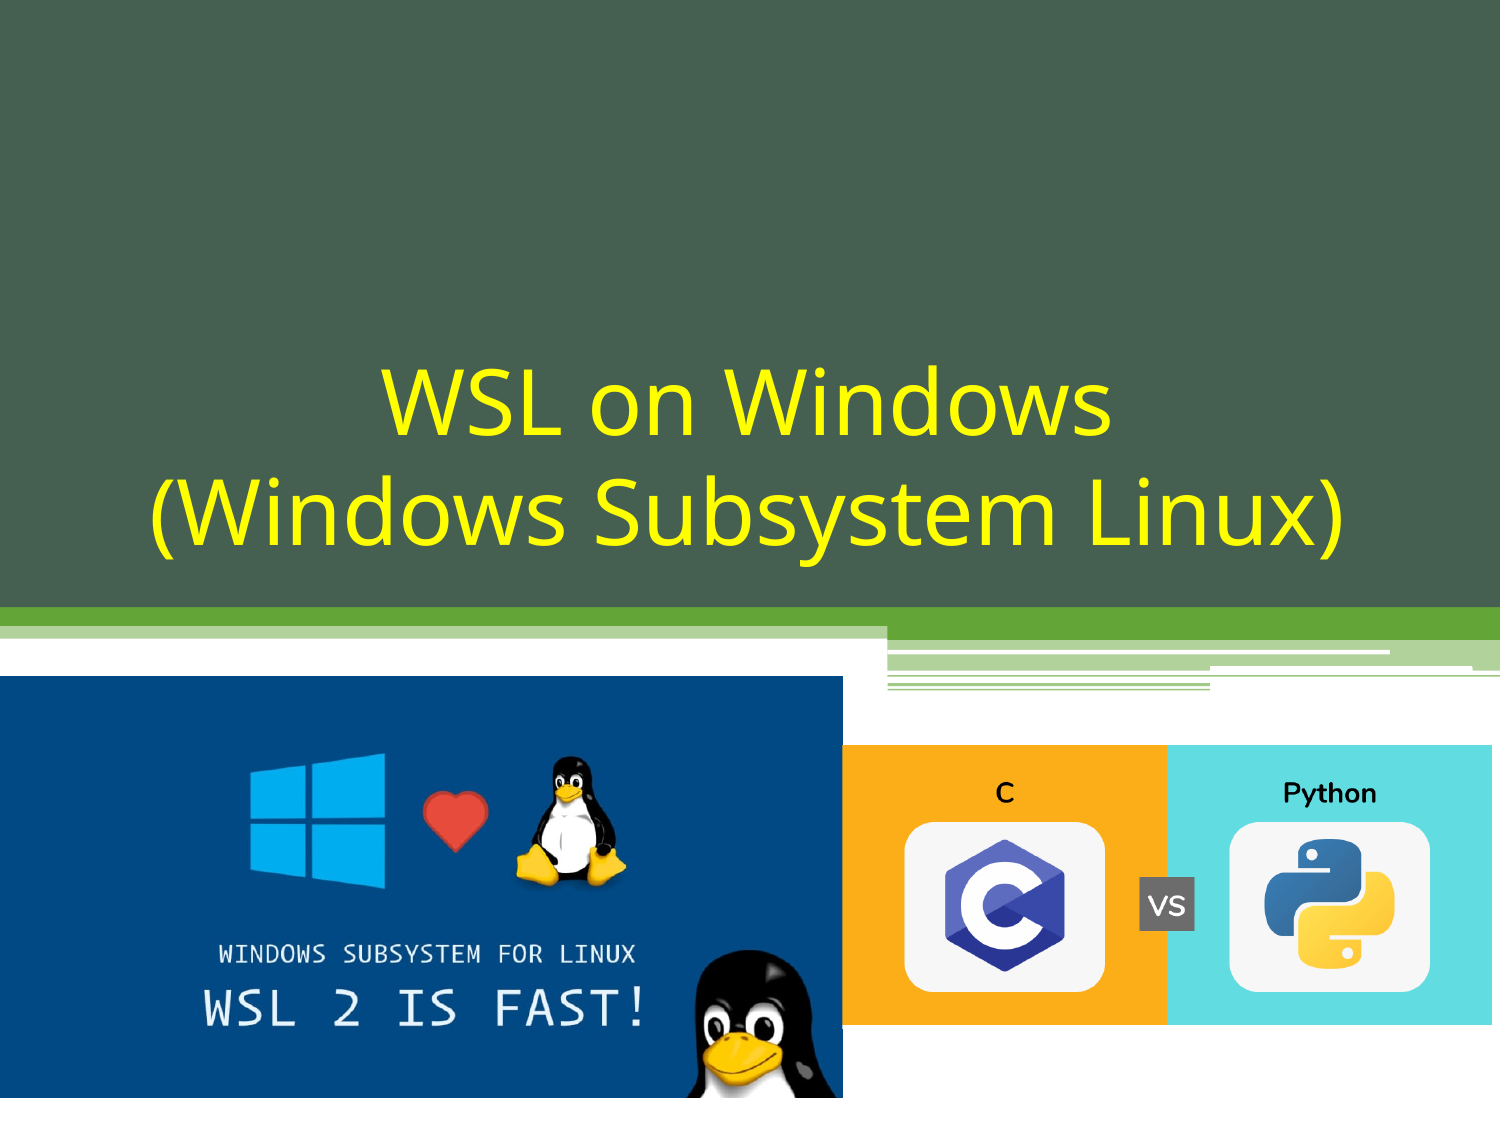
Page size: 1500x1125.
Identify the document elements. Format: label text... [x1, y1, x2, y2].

title WSL on Windows (Windows Subsystem Linux) [38, 159, 1458, 572]
picture [0, 675, 1493, 1098]
